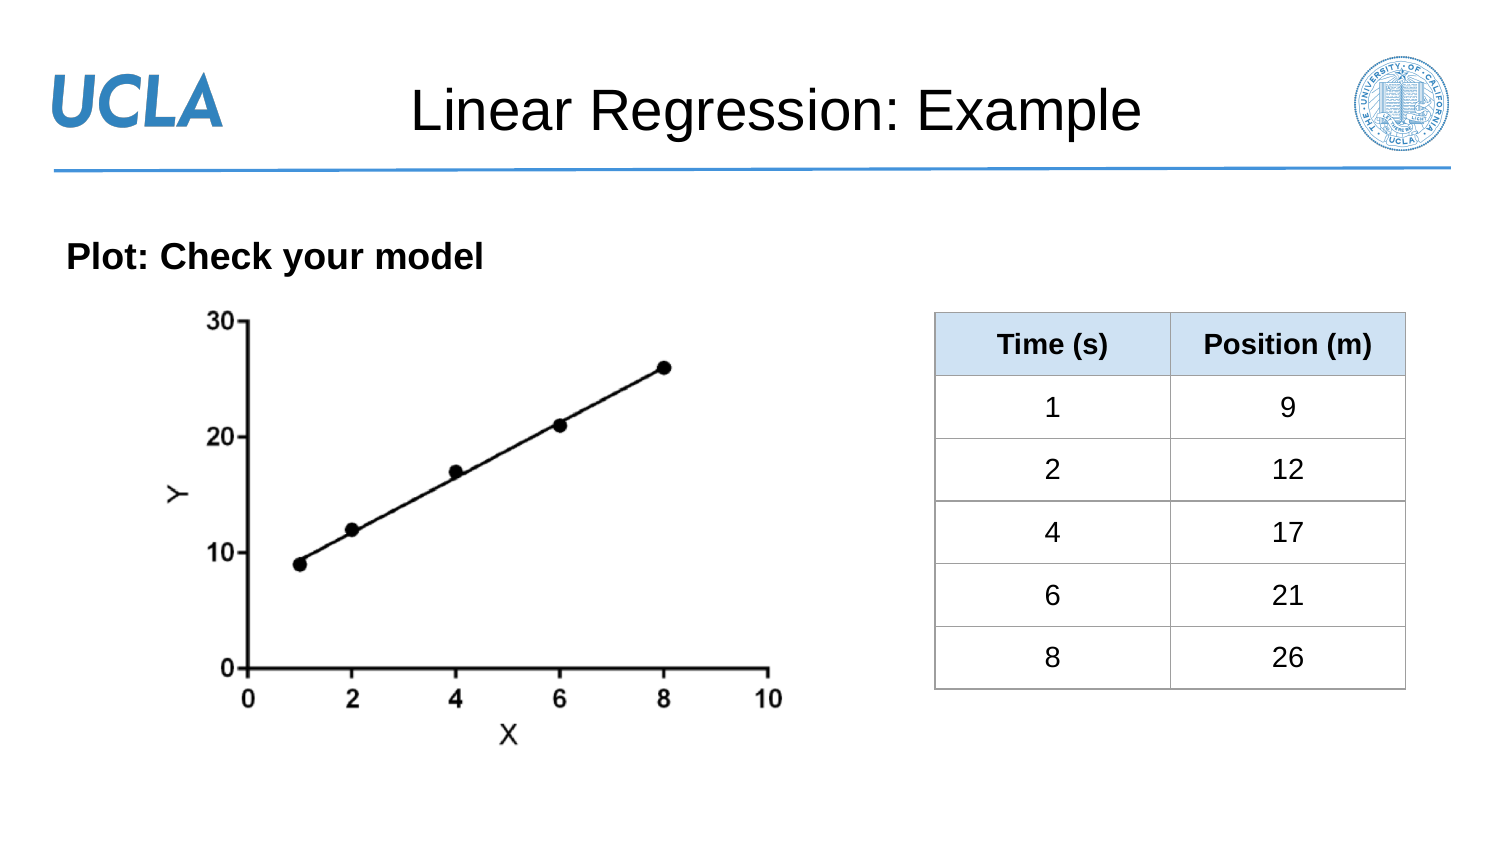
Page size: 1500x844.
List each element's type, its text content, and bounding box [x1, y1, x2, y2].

table_cell 21 [1171, 564, 1405, 626]
list Plot: Check your model [51, 210, 983, 802]
table_cell 8 [936, 627, 1170, 688]
table_cell 26 [1171, 627, 1405, 688]
picture [1354, 56, 1450, 152]
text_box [53, 167, 1452, 171]
table_header Time (s) [936, 313, 1170, 375]
table_cell 1 [936, 376, 1170, 438]
table_header Position (m) [1171, 313, 1405, 375]
title Linear Regression: Example [228, 56, 1327, 151]
picture [50, 70, 224, 129]
table_cell 4 [936, 502, 1170, 563]
table_cell 9 [1171, 376, 1405, 438]
picture [140, 289, 814, 759]
table_cell 2 [936, 439, 1170, 500]
table_cell 6 [936, 564, 1170, 626]
table_cell 17 [1171, 502, 1405, 563]
table_cell 12 [1171, 439, 1405, 500]
